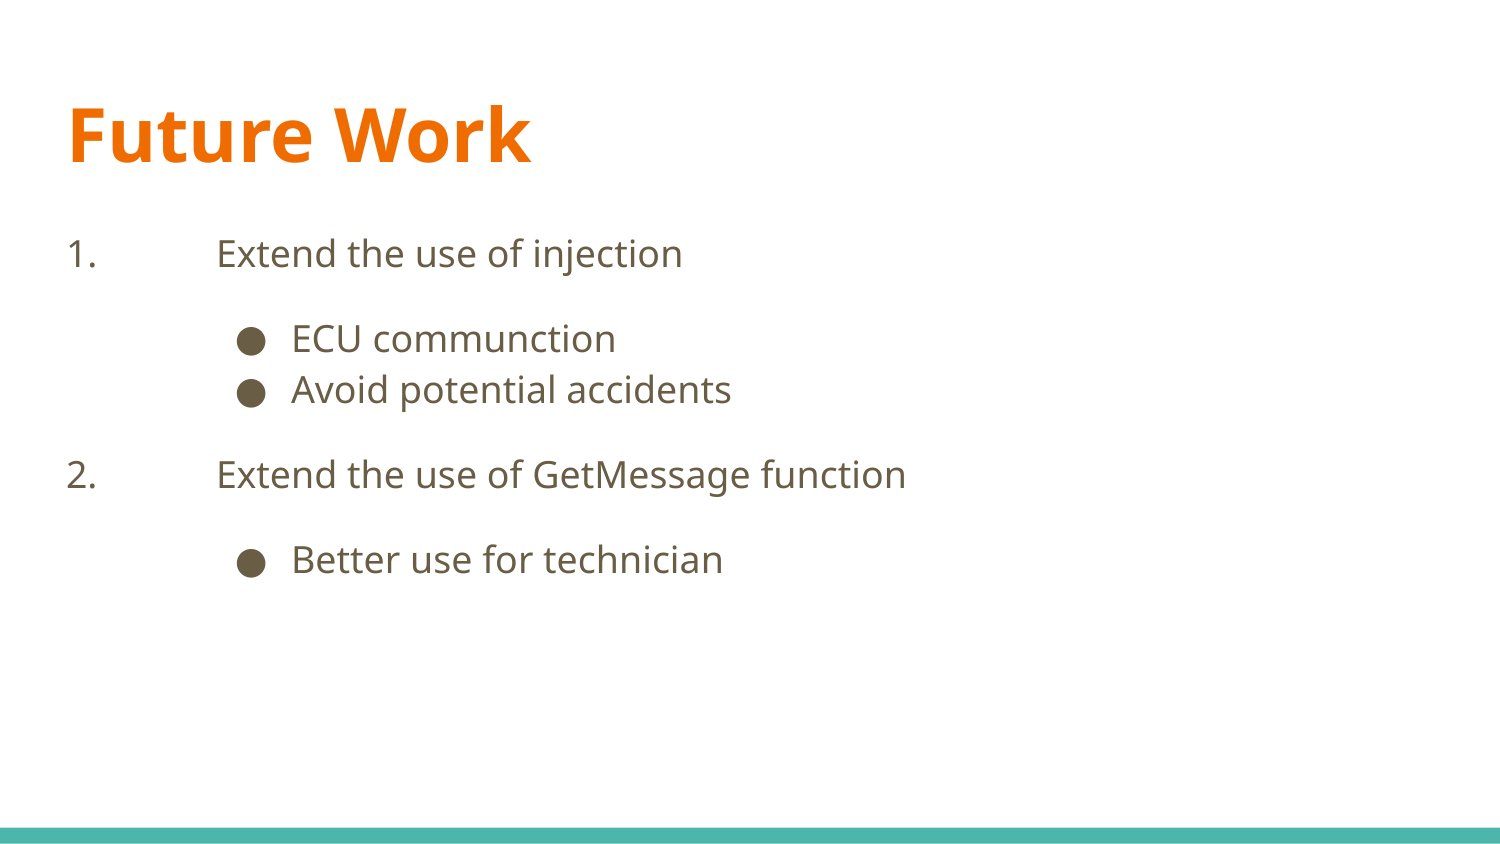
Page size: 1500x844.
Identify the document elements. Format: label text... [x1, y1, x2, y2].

list 1. Extend the use of injection ECU communction Avoid potential accidents 2. Extend the use of GetMessage function Better use for technician [51, 207, 1449, 750]
title Future Work [51, 72, 1449, 189]
